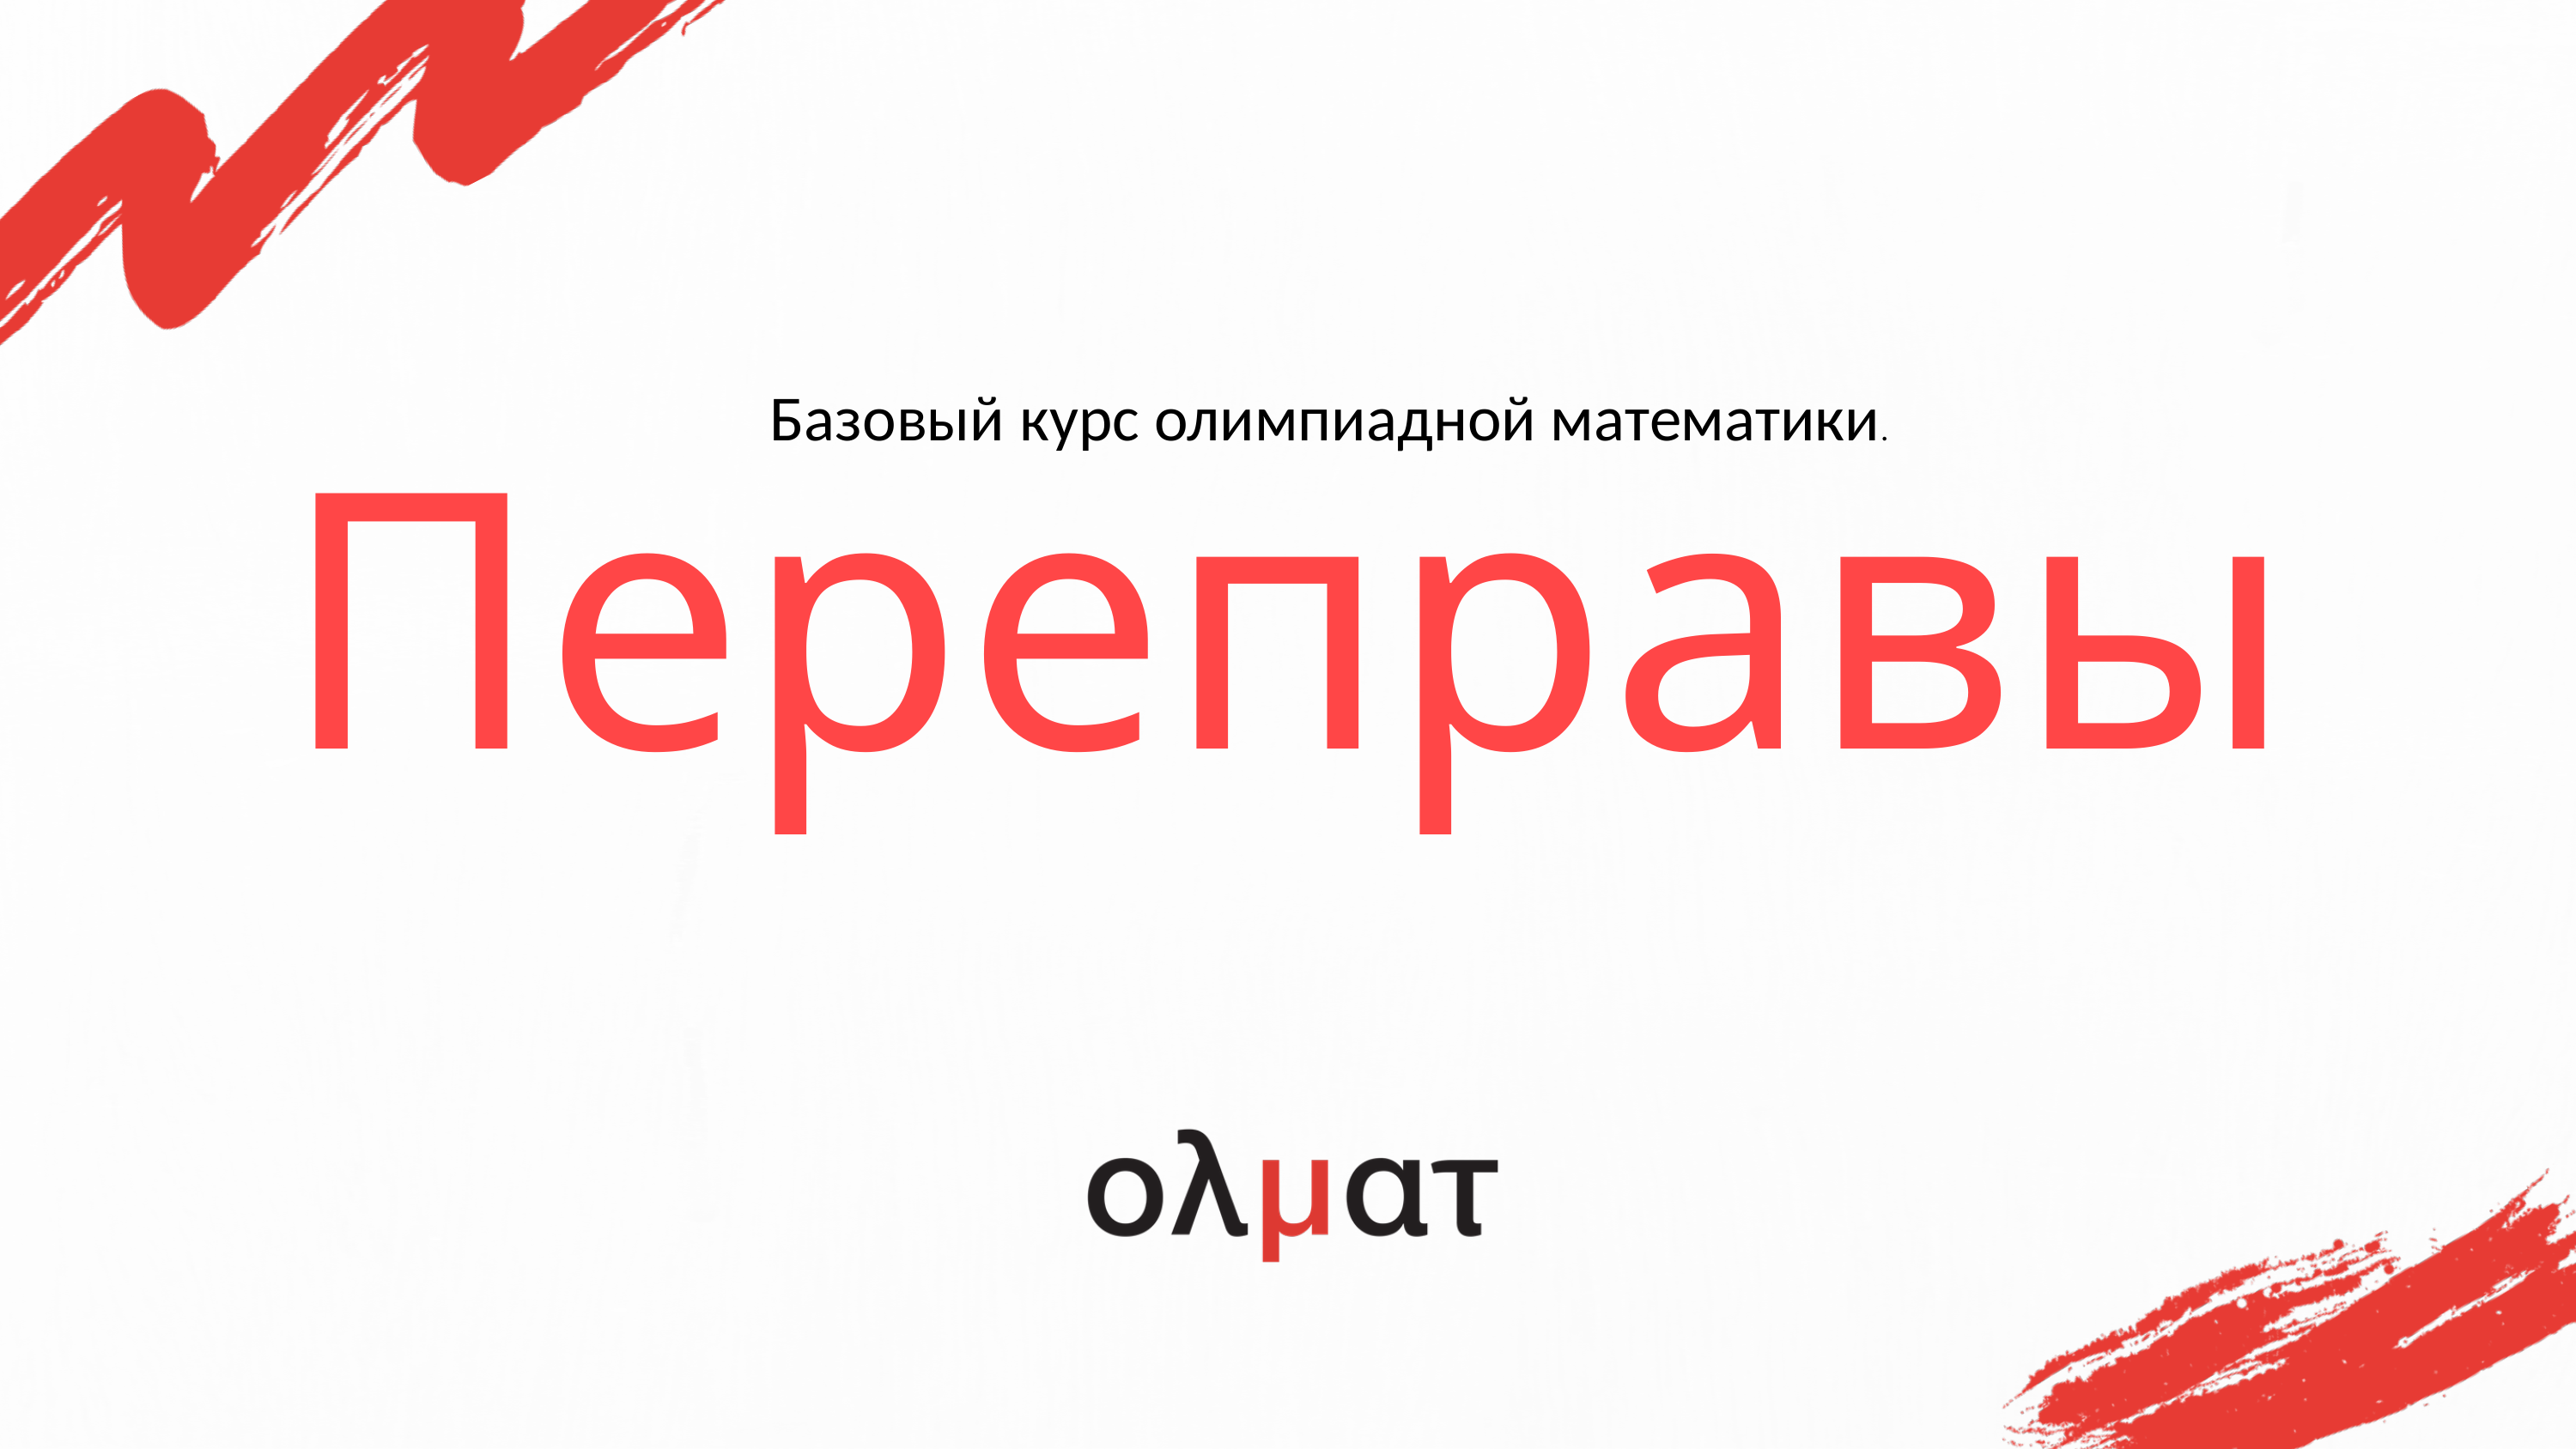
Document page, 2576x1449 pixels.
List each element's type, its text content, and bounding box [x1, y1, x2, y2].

picture [1061, 1088, 1515, 1287]
text_box Базовый курс олимпиадной математики. [756, 370, 1902, 460]
picture [1957, 1034, 2576, 1449]
text_box Переправы [144, 420, 2432, 821]
picture [0, 0, 809, 428]
